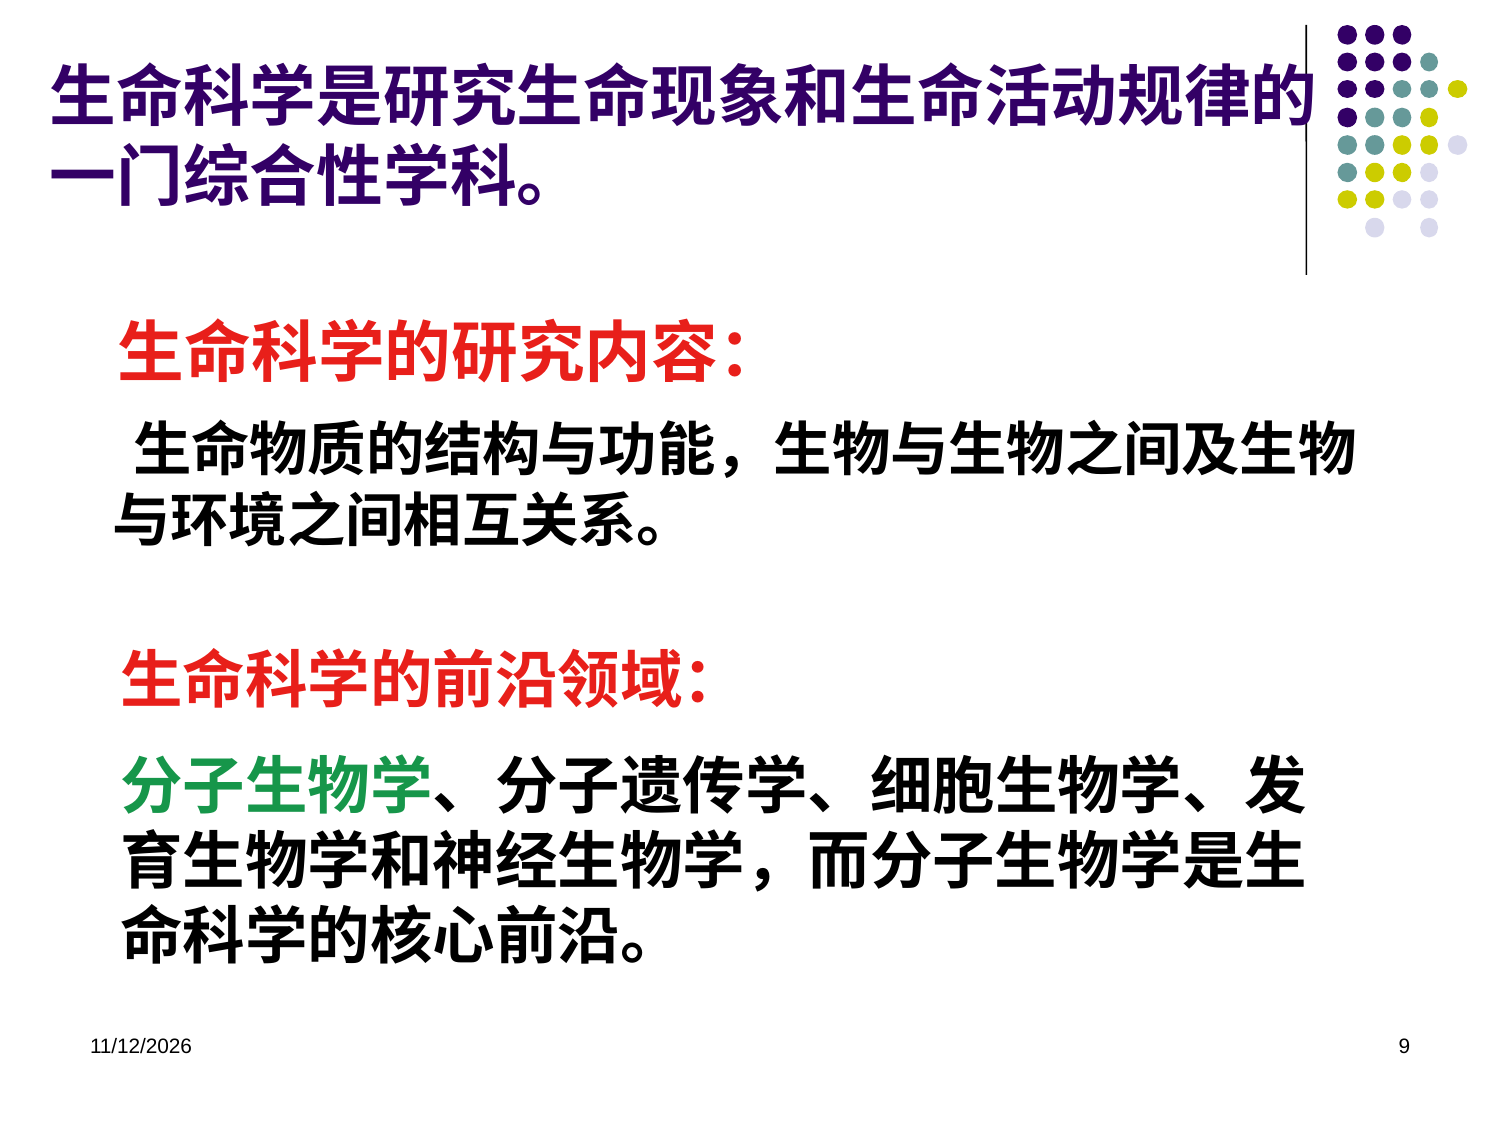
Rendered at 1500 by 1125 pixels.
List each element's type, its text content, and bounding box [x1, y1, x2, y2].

text_box 生命科学的前沿领域： 分子生物学、分子遗传学、细胞生物学、发育生物学和神经生物学，而分子生物学是生命科学的核心前沿。 [105, 632, 1370, 979]
text_box 生命科学是研究生命现象和生命活动规律的一门综合性学科。 [35, 46, 1335, 222]
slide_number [74, 1024, 426, 1101]
slide_number 9 [1074, 1024, 1426, 1101]
list 生命科学的研究内容： 生命物质的结构与功能，生物与生物之间及生物与环境之间相互关系。 [41, 302, 1392, 610]
